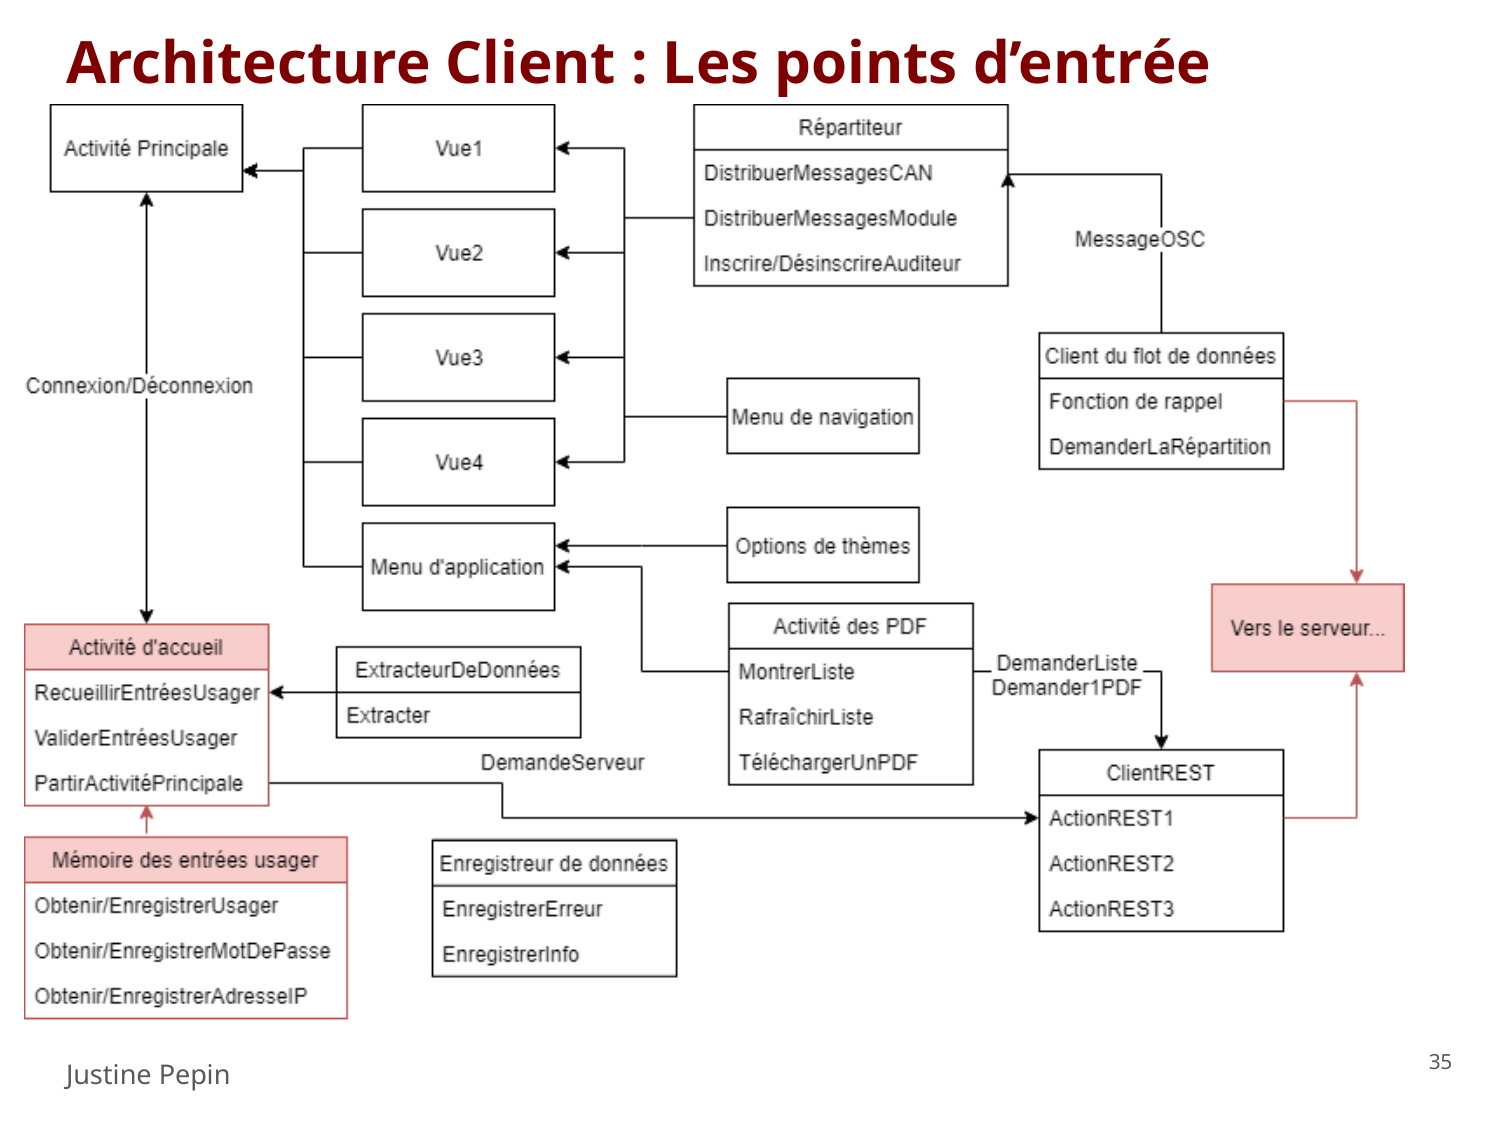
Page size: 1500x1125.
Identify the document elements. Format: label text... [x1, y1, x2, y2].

slide_number ‹#› [1377, 1019, 1468, 1106]
title Architecture Client : Les points d’entrée [51, 9, 1449, 136]
picture [24, 104, 1405, 1025]
subtitle Justine Pepin [51, 1037, 621, 1097]
